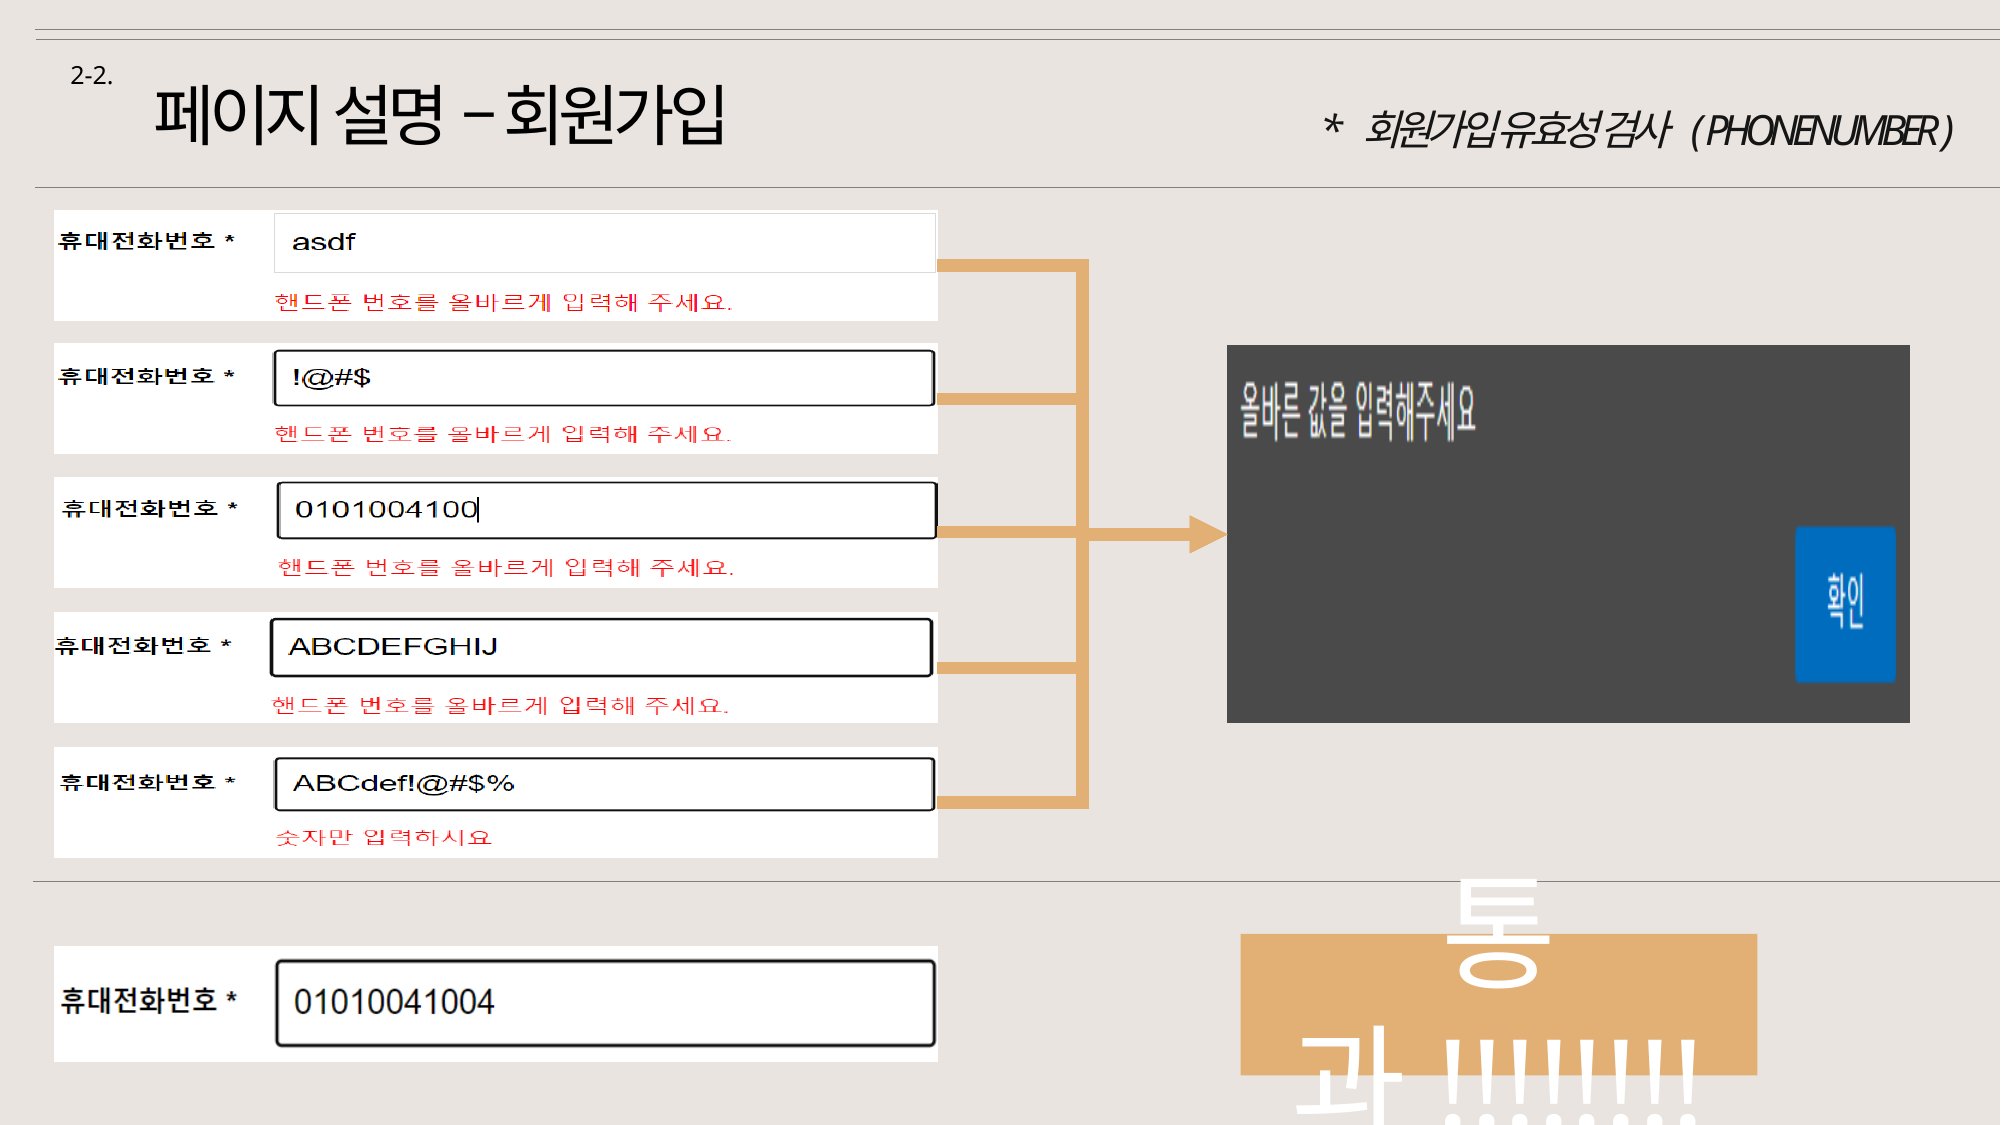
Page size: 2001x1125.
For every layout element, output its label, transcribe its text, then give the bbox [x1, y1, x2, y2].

picture [54, 747, 938, 858]
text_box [936, 398, 1228, 532]
picture [1228, 345, 1910, 723]
picture [54, 343, 936, 454]
text_box 페이지 설명 – 회원가입 [139, 66, 746, 162]
picture [54, 210, 938, 321]
picture [54, 946, 938, 1062]
text_box * 회원가입 유효성 검사 ( PHONENUMBER ) [1305, 96, 1969, 162]
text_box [936, 534, 1228, 803]
text_box 2-2. [55, 52, 129, 98]
picture [54, 477, 936, 588]
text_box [936, 265, 1228, 398]
picture [54, 612, 936, 723]
text_box 통과!!!!!!!! [1240, 933, 1758, 1076]
